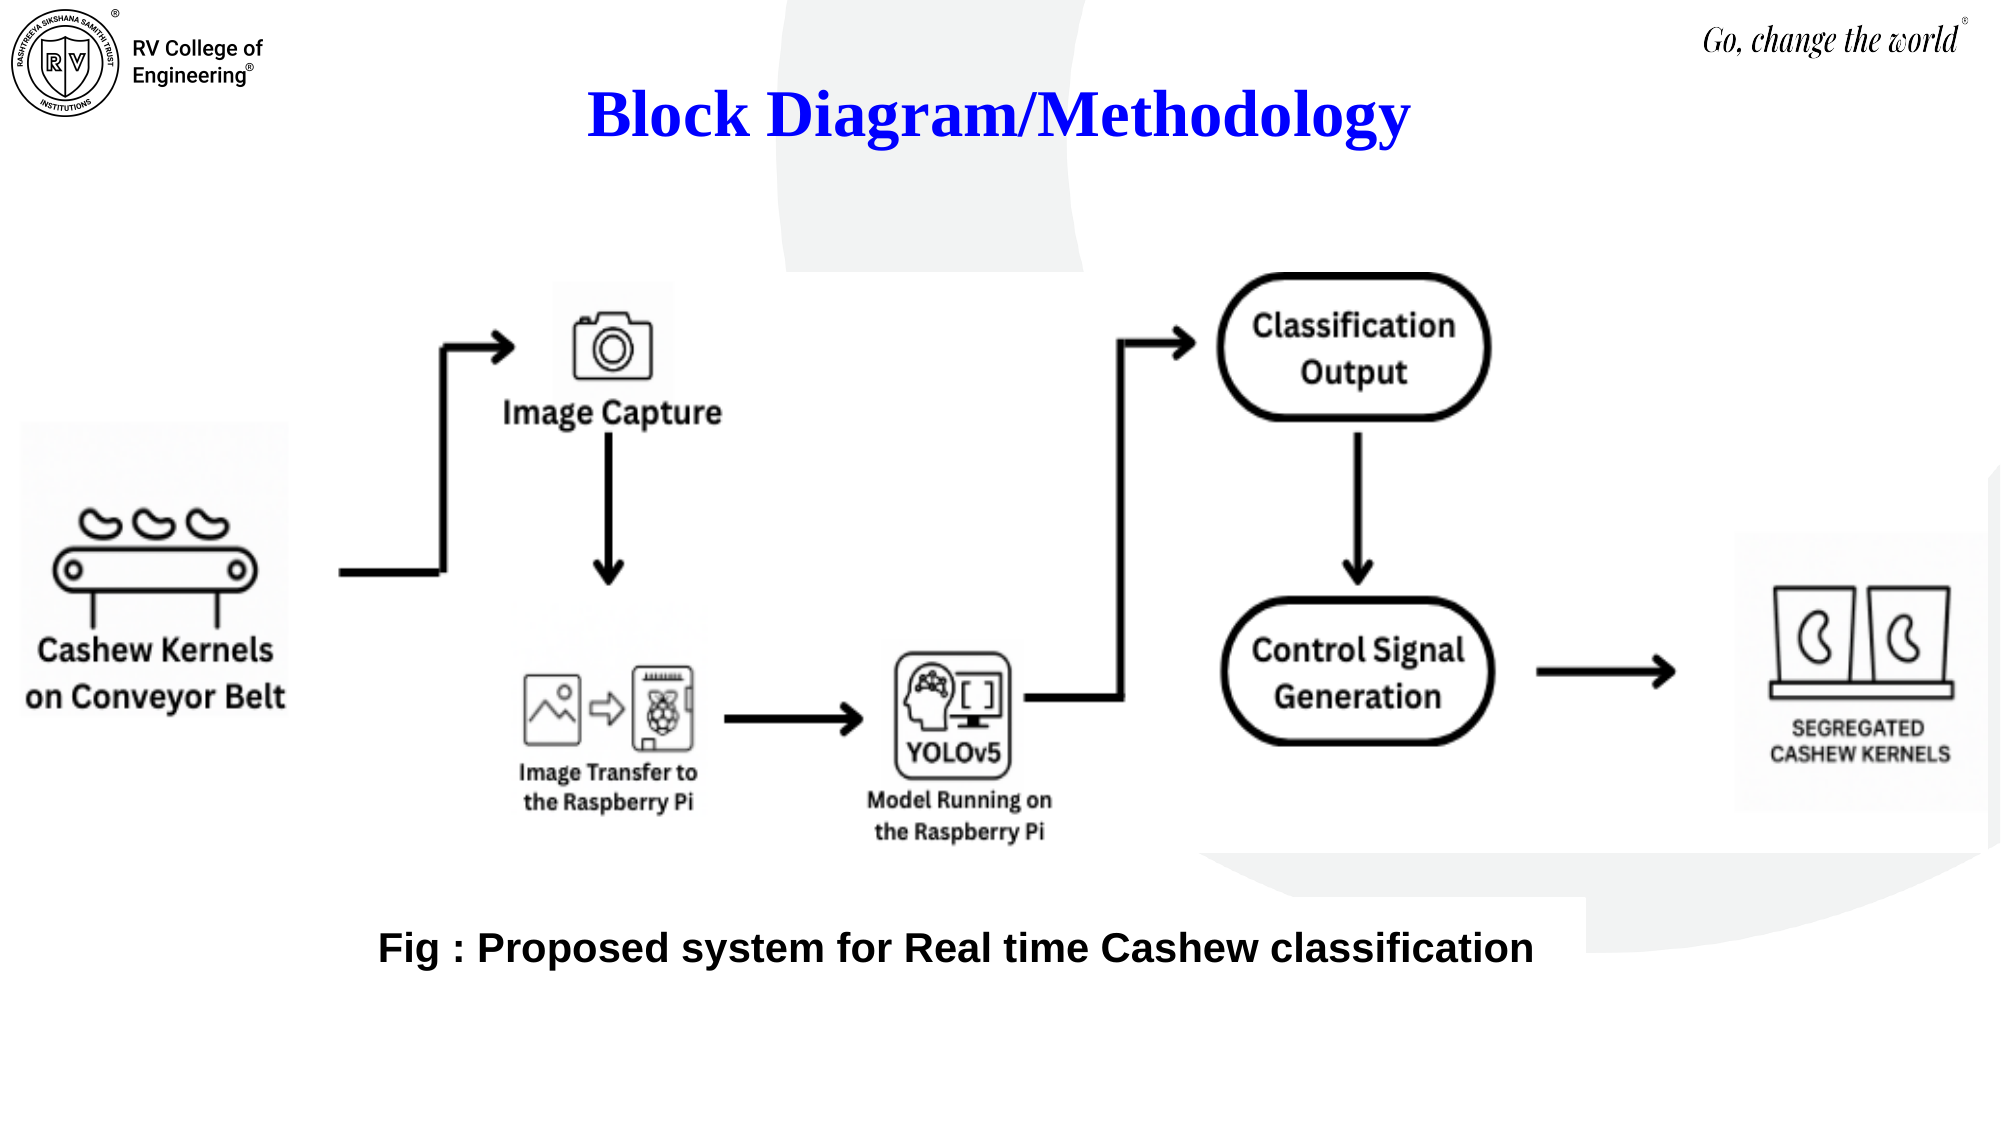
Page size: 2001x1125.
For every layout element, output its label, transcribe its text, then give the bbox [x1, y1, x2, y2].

title Block Diagram/Methodology [362, 62, 1638, 170]
text_box Fig : Proposed system for Real time Cashew classification [362, 898, 1586, 995]
picture [0, 0, 2001, 1125]
